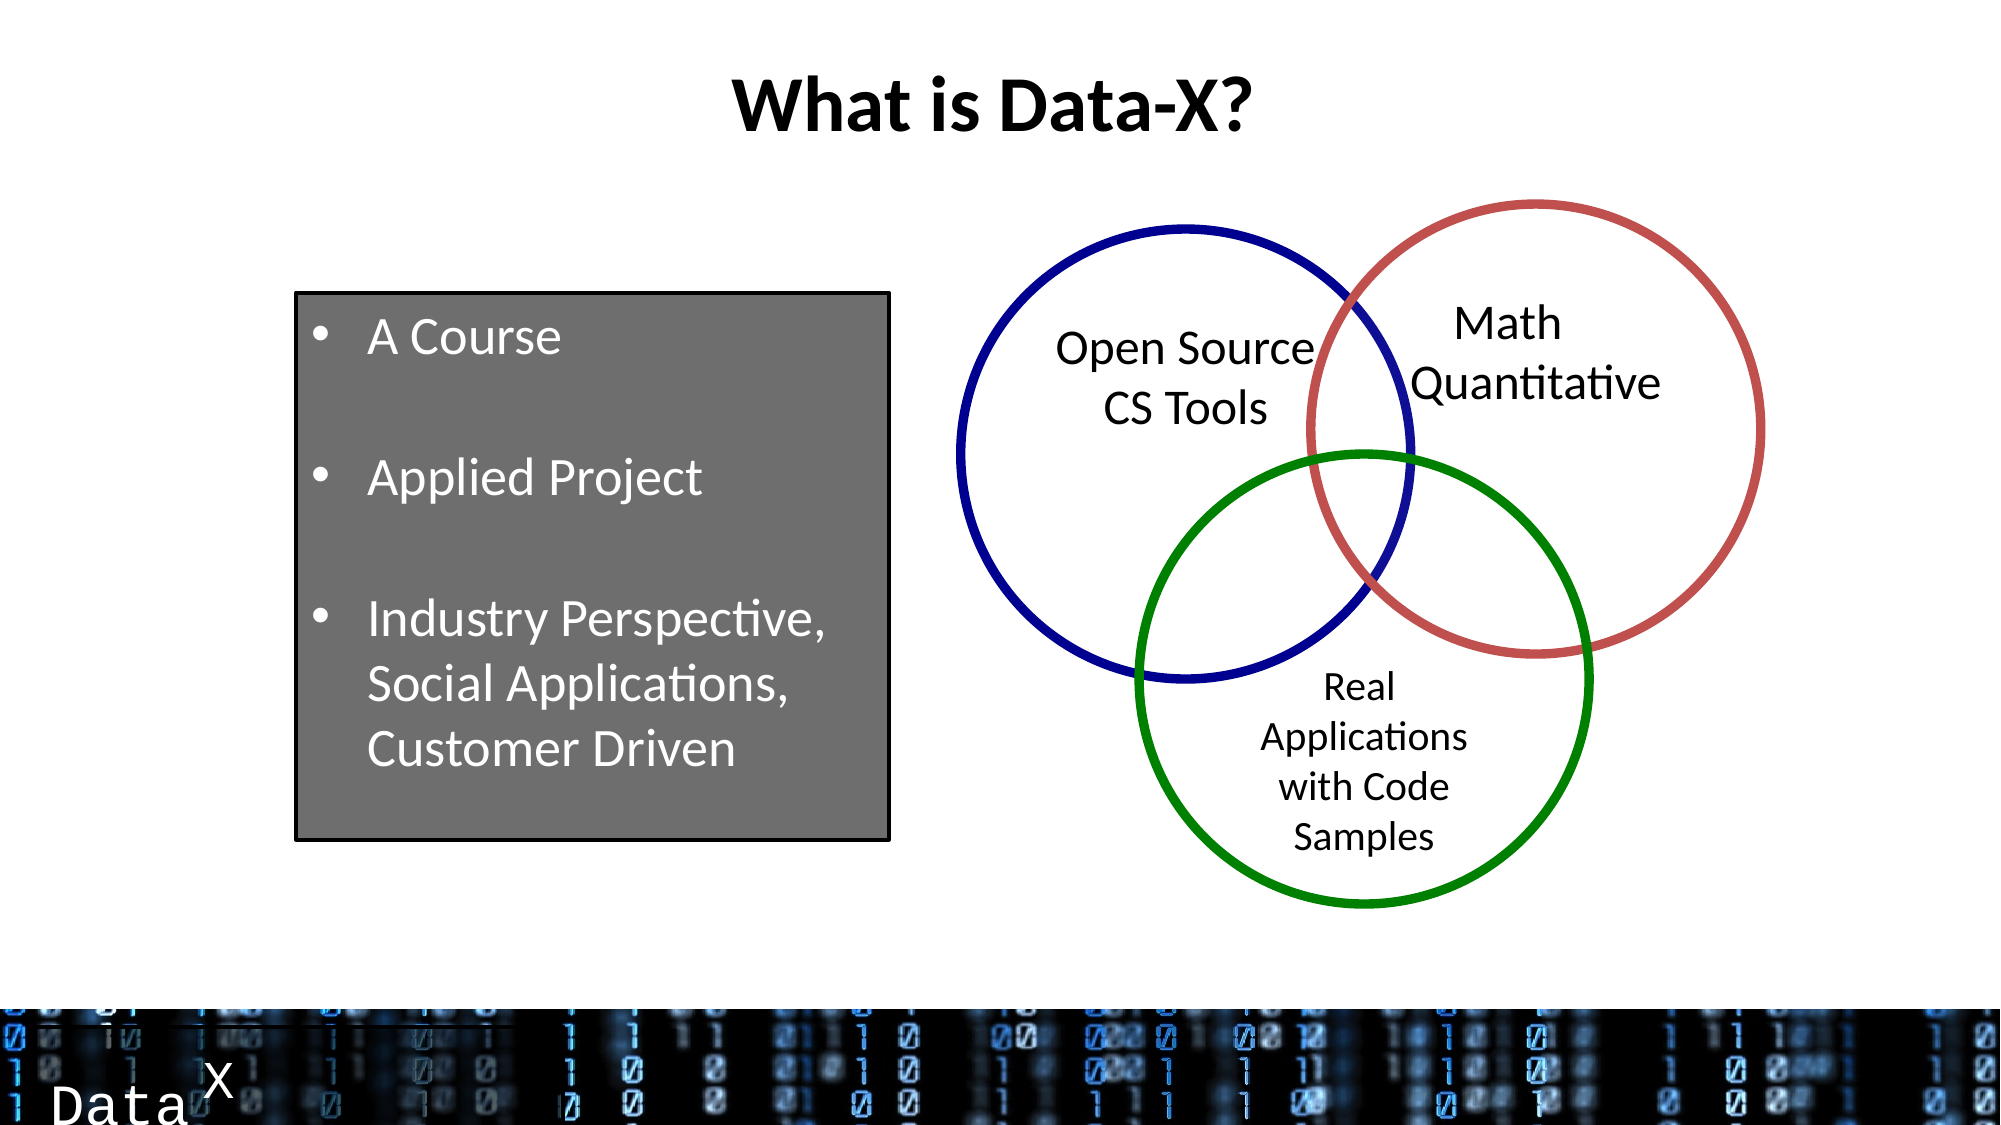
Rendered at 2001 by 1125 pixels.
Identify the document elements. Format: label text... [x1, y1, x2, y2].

picture [0, 1009, 2000, 1125]
text_box Open Source CS Tools [958, 226, 1350, 676]
picture [93, 1110, 107, 1122]
picture [37, 1029, 561, 1125]
text_box Real Applications with Code Samples [1137, 451, 1592, 907]
picture [163, 1110, 177, 1122]
list A Course Applied Project Industry Perspective, Social Applications, Customer Driven [294, 291, 891, 842]
picture [59, 1091, 76, 1121]
picture [102, 1120, 110, 1125]
picture [172, 1120, 180, 1125]
text_box Math Quantitative [1308, 201, 1763, 650]
text_box What is Data-X? [324, 45, 1663, 155]
